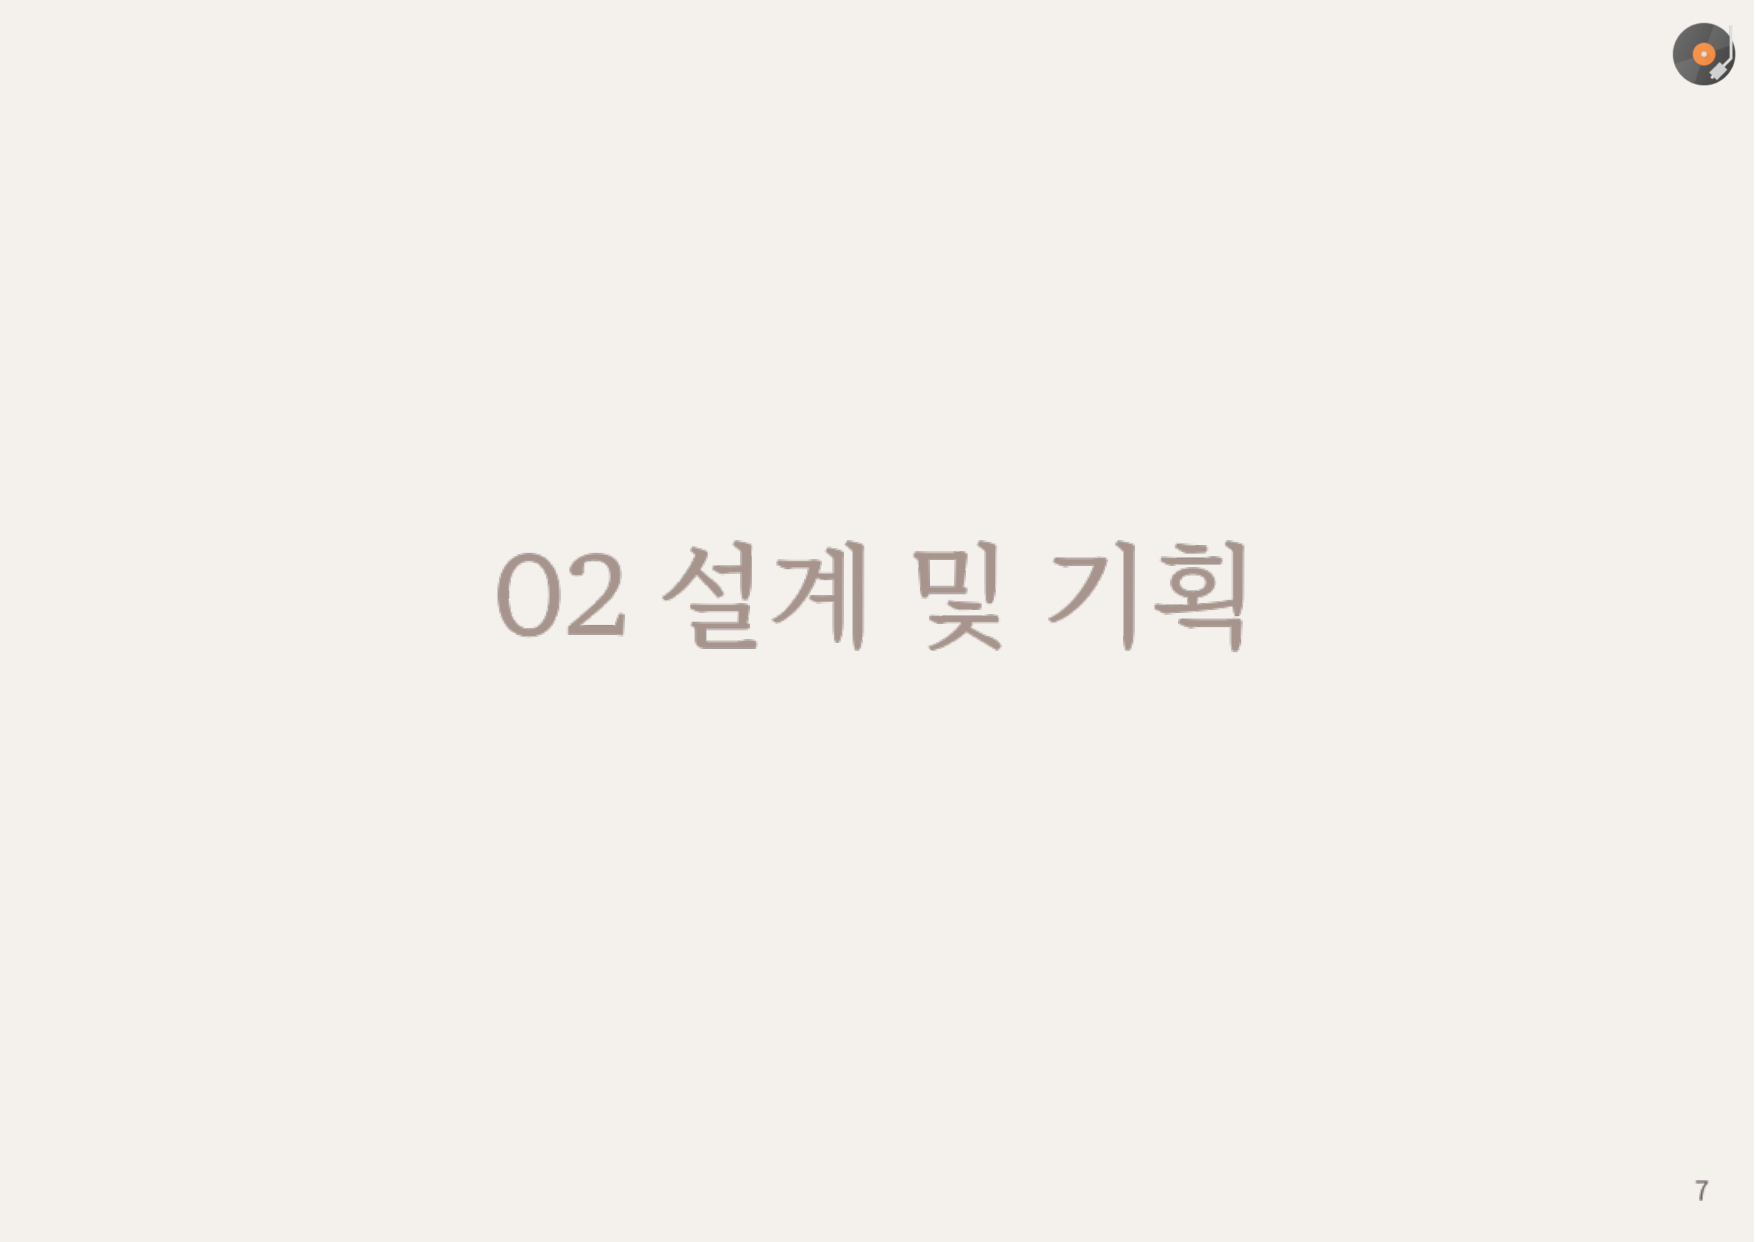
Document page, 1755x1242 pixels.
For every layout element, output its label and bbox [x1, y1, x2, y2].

picture [1670, 20, 1738, 88]
picture [1366, 1153, 1755, 1234]
picture [212, 483, 1482, 780]
